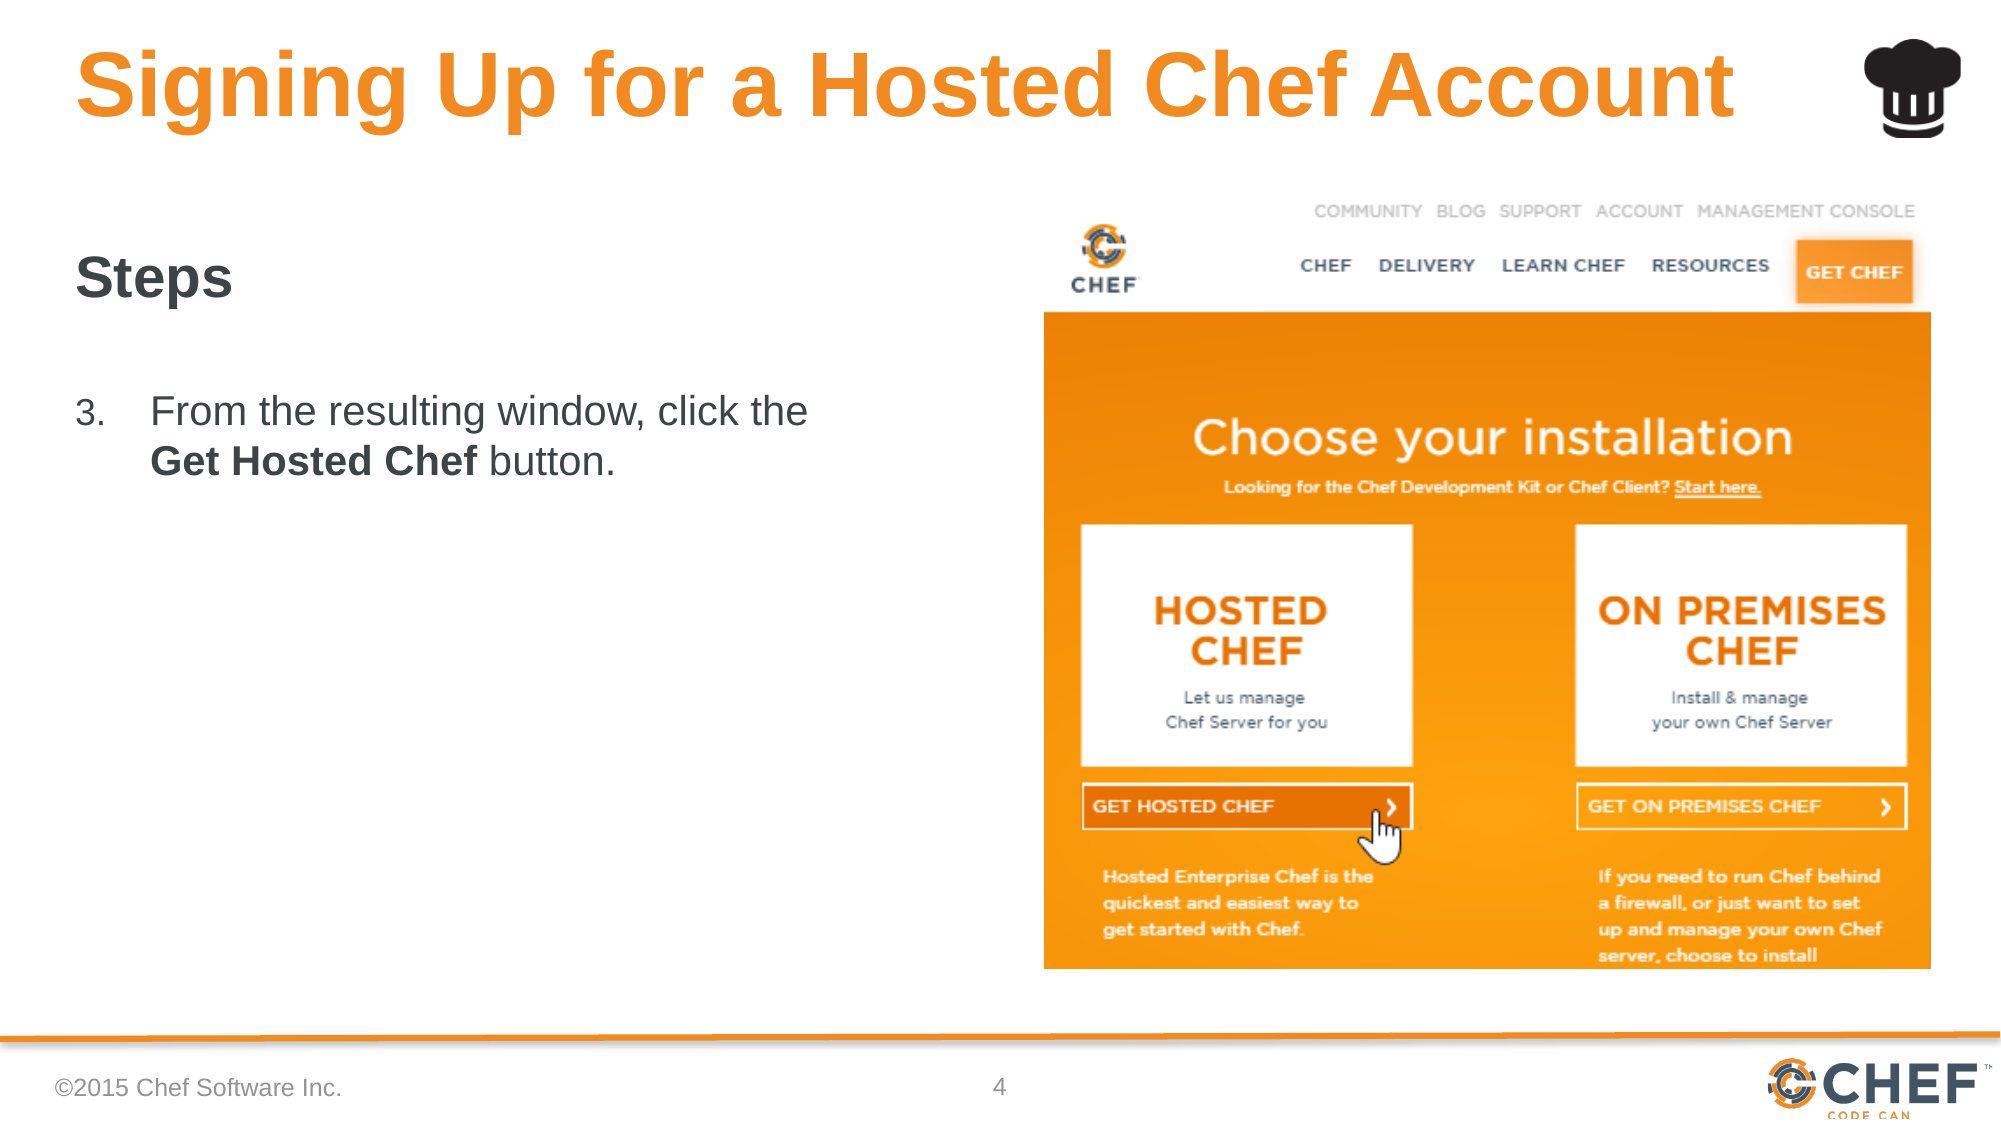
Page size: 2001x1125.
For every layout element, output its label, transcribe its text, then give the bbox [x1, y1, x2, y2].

picture [1044, 200, 1932, 969]
slide_number 4 [774, 1055, 1225, 1116]
title Signing Up for a Hosted Chef Account [75, 37, 1913, 140]
text_box Steps From the resulting window, click the Get Hosted Chef button. [75, 156, 957, 1020]
footer ©2015 Chef Software Inc. [39, 1055, 739, 1118]
